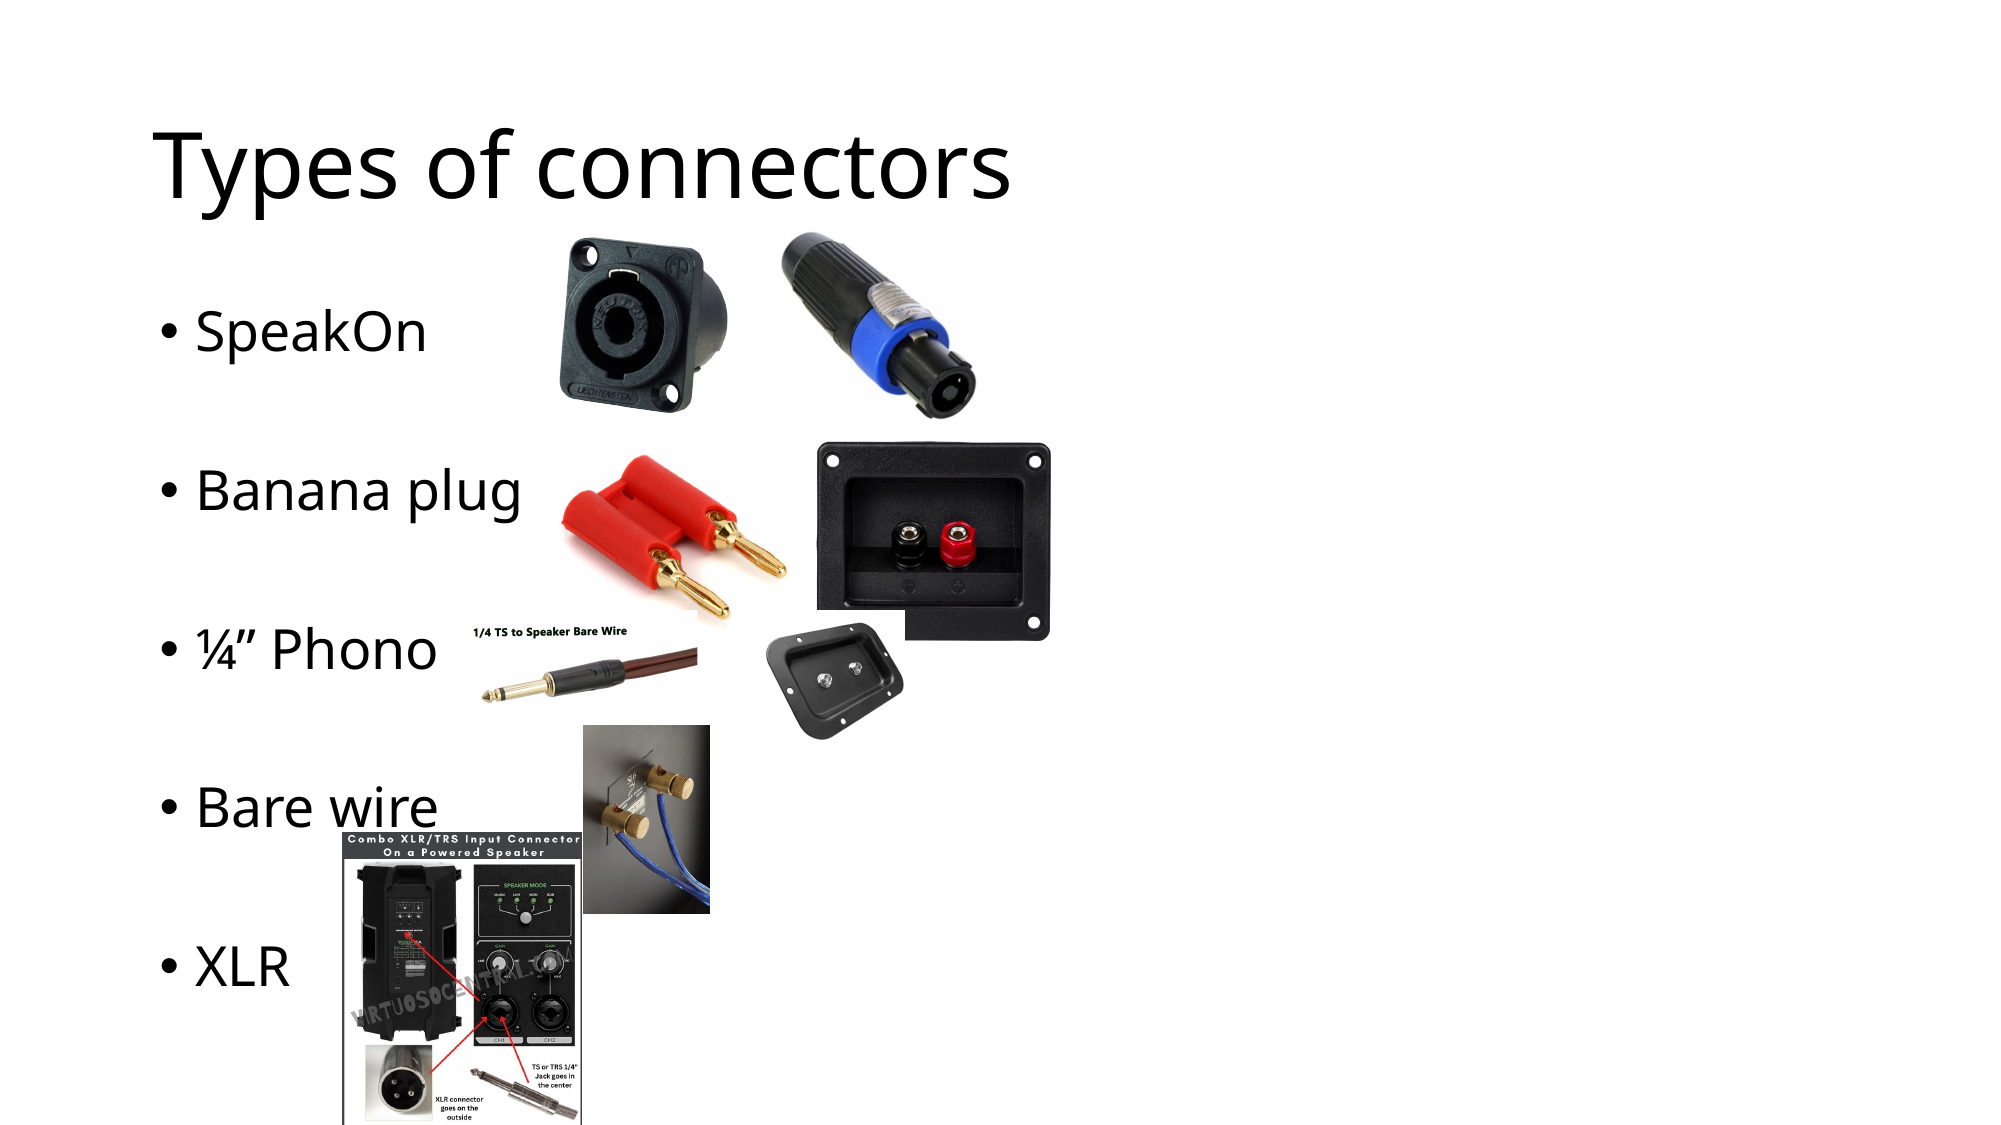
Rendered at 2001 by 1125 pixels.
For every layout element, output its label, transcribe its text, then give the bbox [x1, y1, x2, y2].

picture [464, 227, 1055, 914]
picture [556, 237, 732, 413]
picture [341, 832, 582, 1125]
title Types of connectors [137, 59, 1863, 278]
list SpeakOn Banana plug ¼” Phono Bare wire XLR [144, 296, 1870, 1010]
